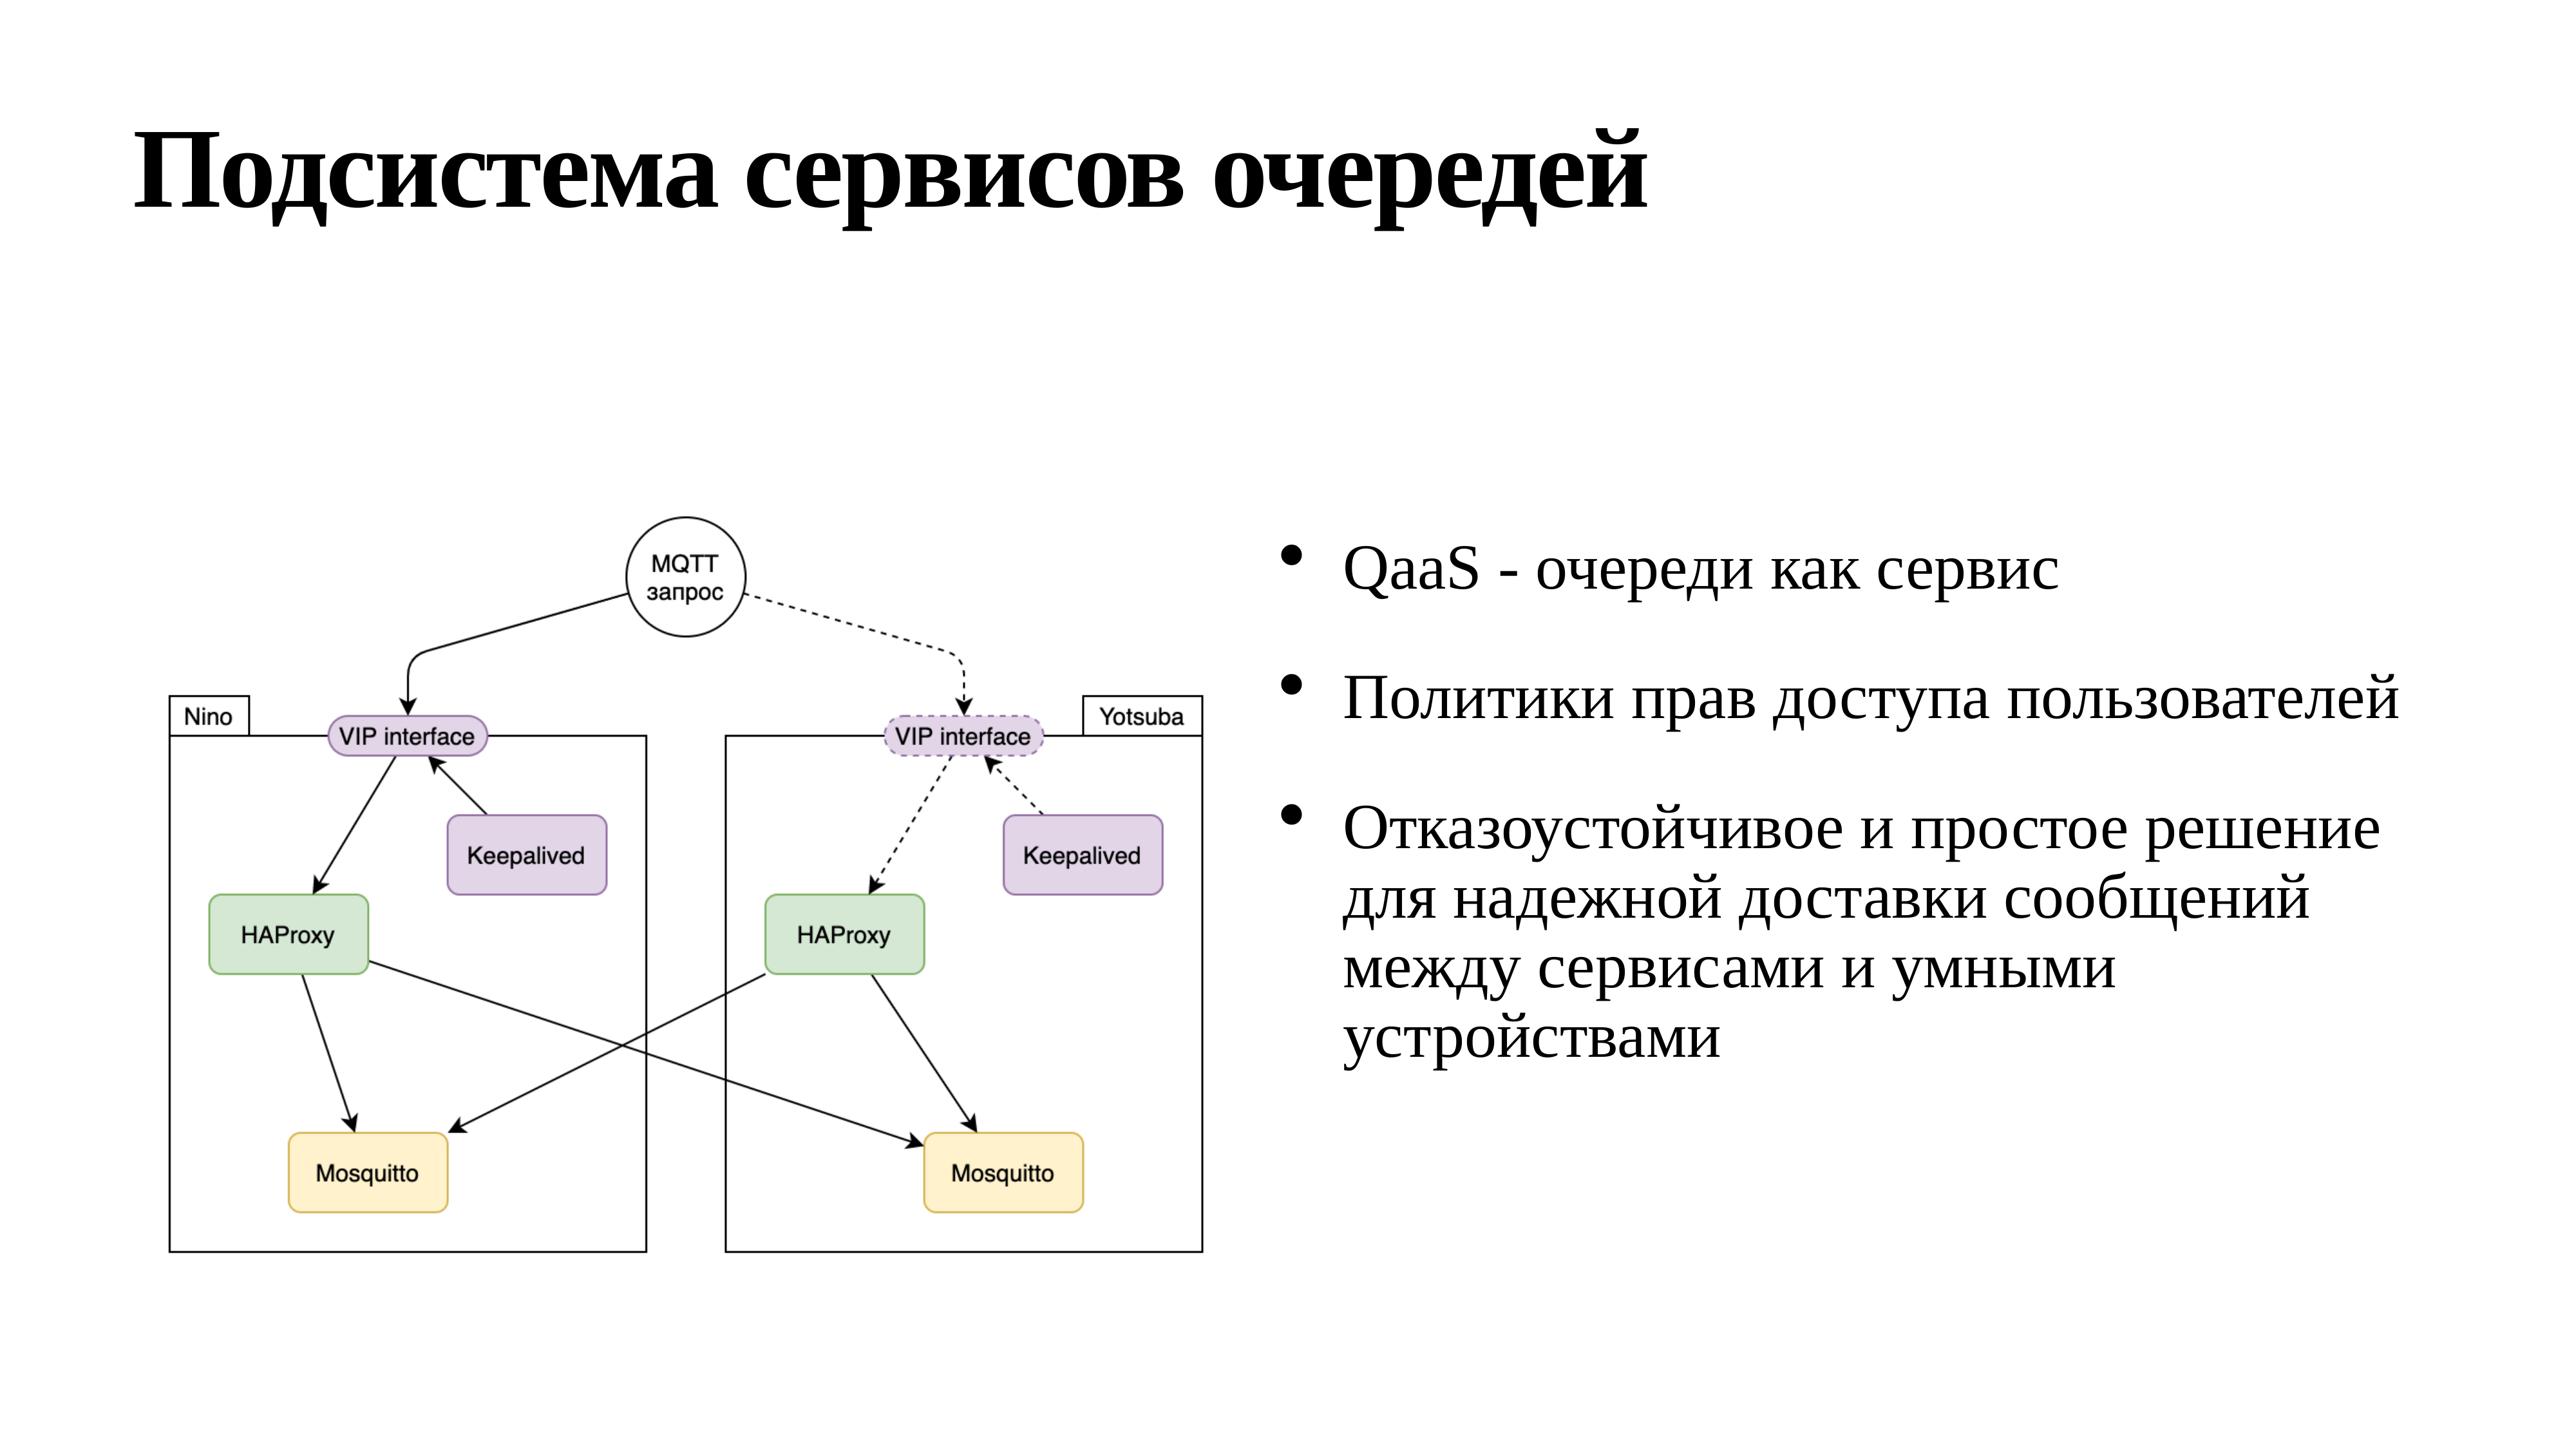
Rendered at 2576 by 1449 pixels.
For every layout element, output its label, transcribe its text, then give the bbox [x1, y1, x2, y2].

list QaaS - очереди как сервис Политики прав доступа пользователей Отказоустойчивое и простое решение для надежной доставки сообщений между сервисами и умными устройствами [1273, 527, 2485, 1307]
picture [154, 495, 1218, 1274]
title Подсистема сервисов очередей [127, 113, 2449, 266]
